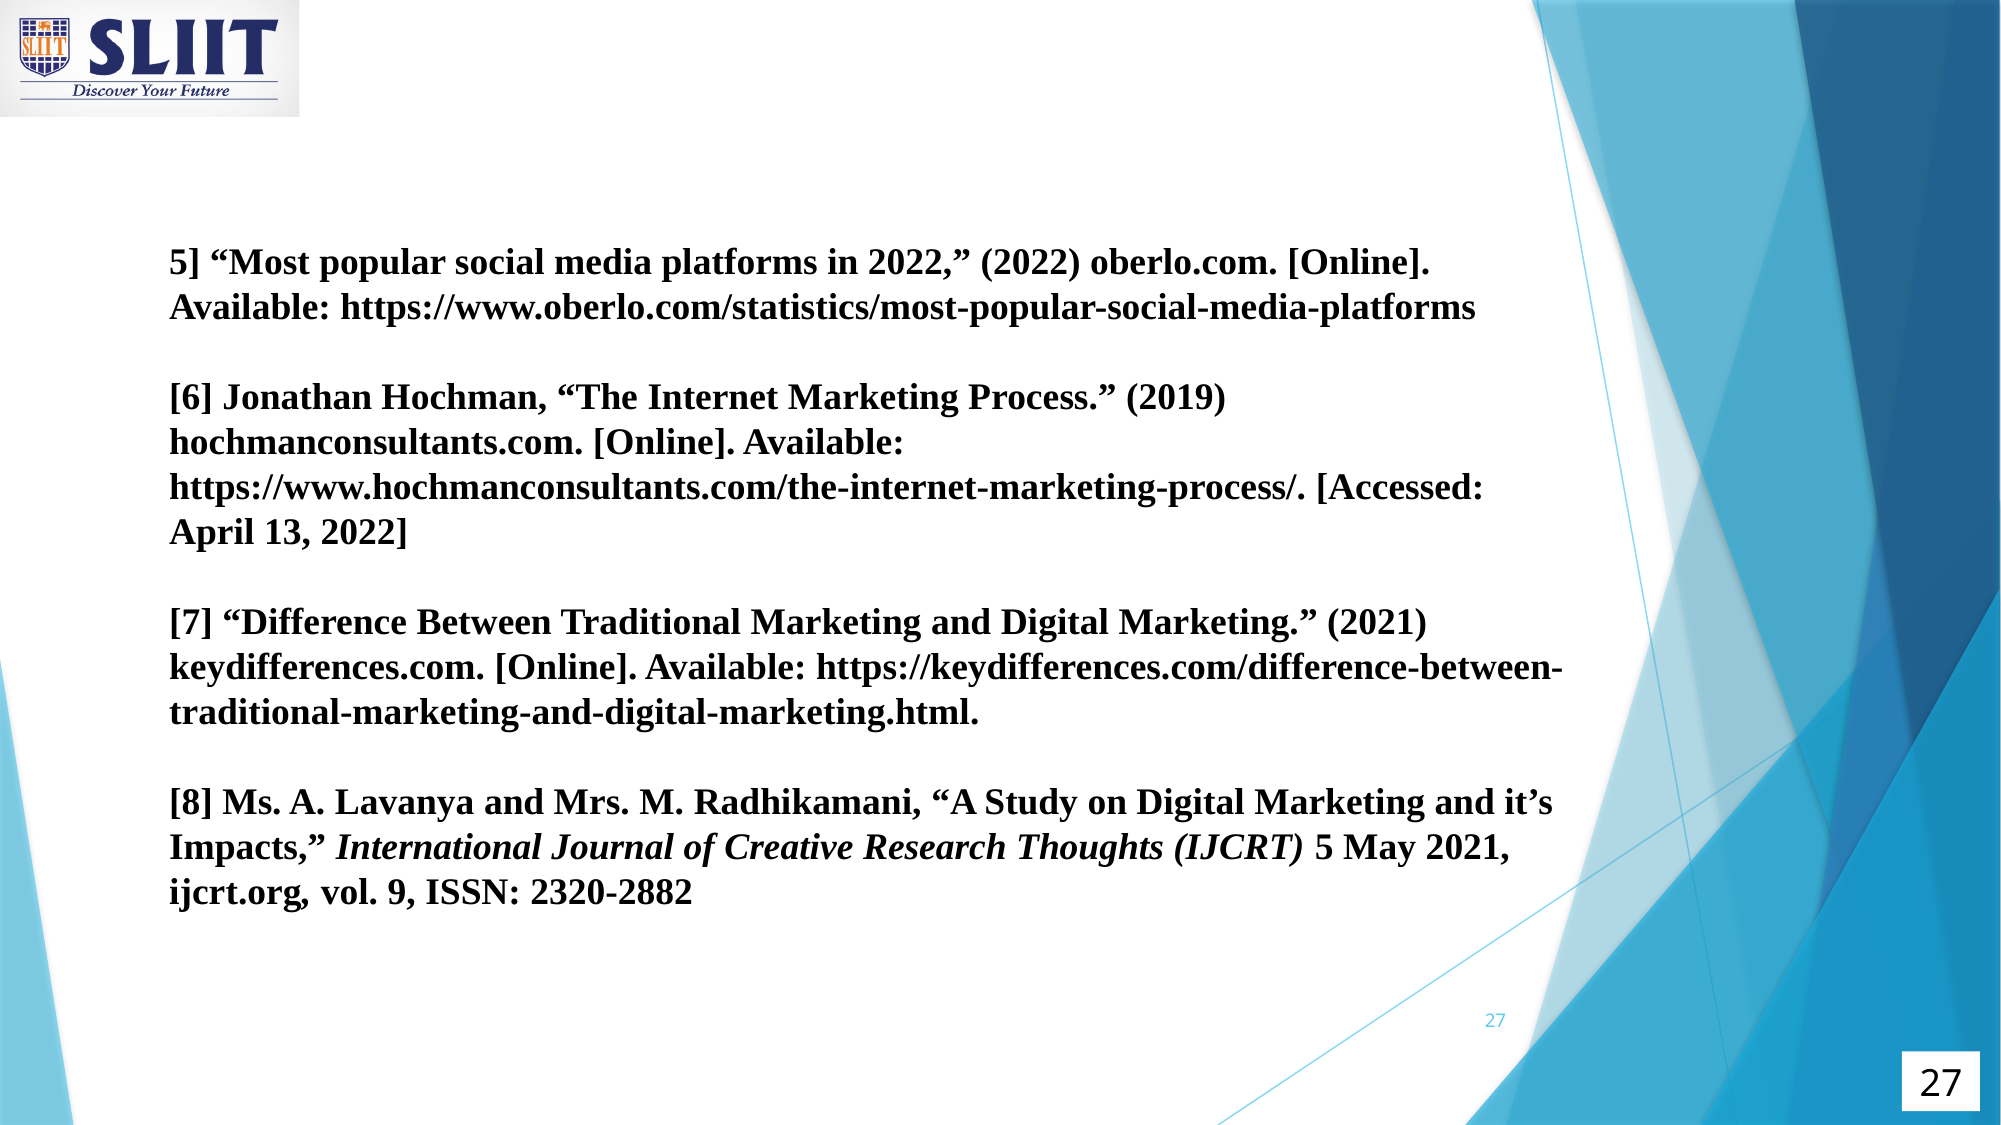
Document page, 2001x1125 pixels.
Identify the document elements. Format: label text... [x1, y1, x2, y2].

text_box 5] “Most popular social media platforms in 2022,” (2022) oberlo.com. [Online]. Available: https://www.oberlo.com/statistics/most-popular-social-media-platforms [6] Jonathan Hochman, “The Internet Marketing Process.” (2019) hochmanconsultants.com. [Online]. Available: https://www.hochmanconsultants.com/the-internet-marketing-process/. [Accessed: April 13, 2022] [7] “Difference Between Traditional Marketing and Digital Marketing.” (2021) keydifferences.com. [Online]. Available: https://keydifferences.com/difference-between-traditional-marketing-and-digital-marketing.html. [8] Ms. A. Lavanya and Mrs. M. Radhikamani, “A Study on Digital Marketing and it’s Impacts,” International Journal of Creative Research Thoughts (IJCRT) 5 May 2021, ijcrt.org, vol. 9, ISSN: 2320-2882 [154, 229, 1589, 920]
text_box 27 [1901, 1051, 1980, 1112]
picture [0, 0, 300, 117]
slide_number 27 [1409, 991, 1522, 1051]
